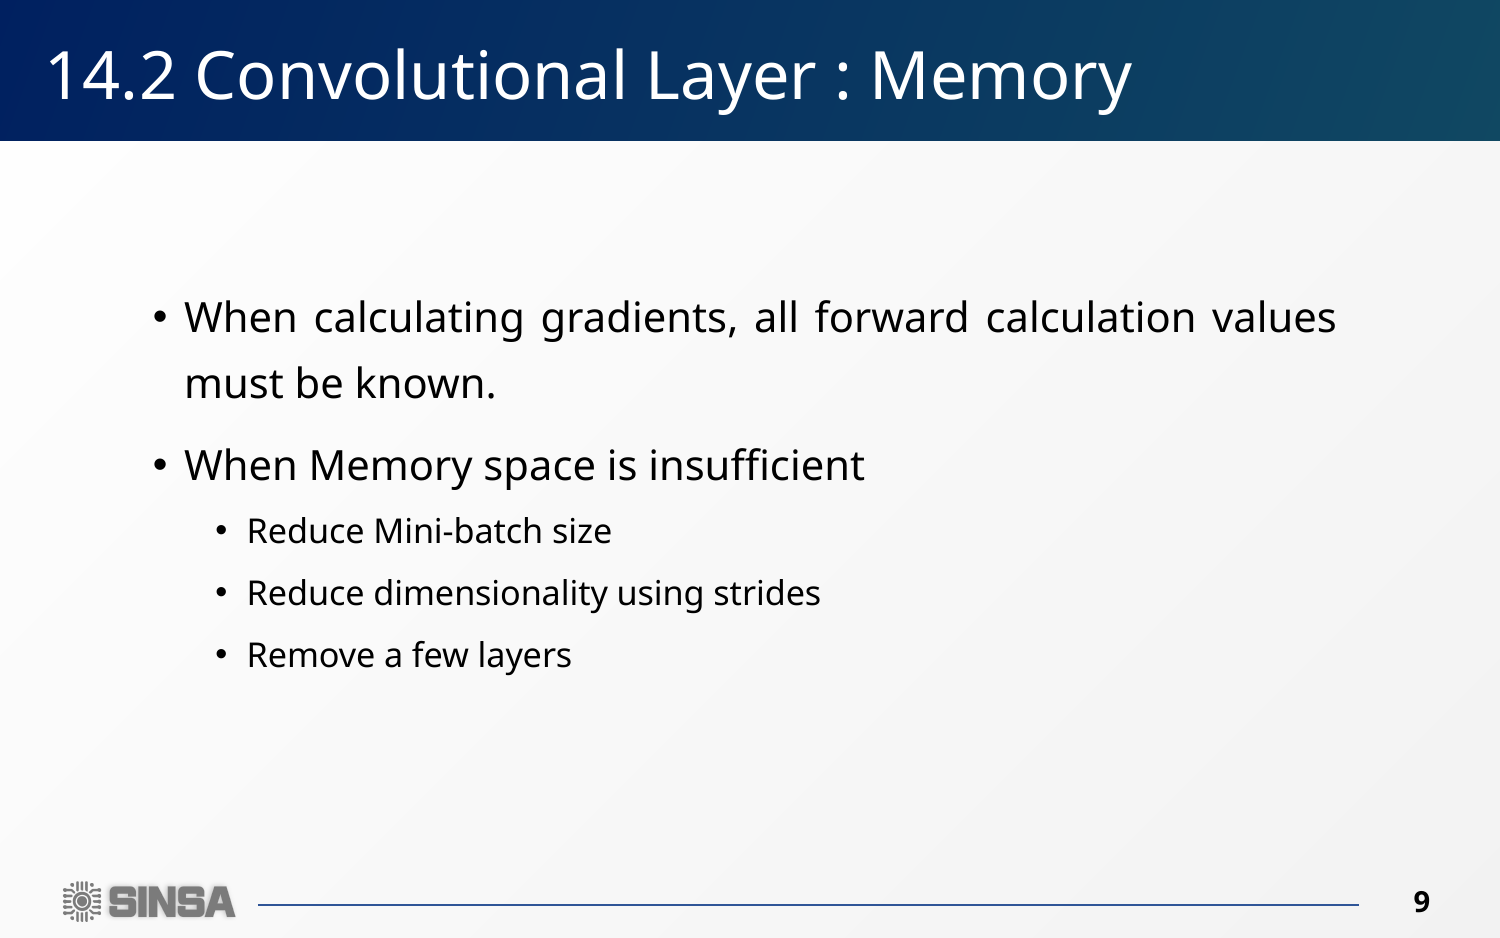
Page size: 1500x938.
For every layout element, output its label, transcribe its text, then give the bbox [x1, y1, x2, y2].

title 14.2 Convolutional Layer : Memory [0, 0, 1500, 157]
slide_number 9 [1335, 875, 1445, 926]
